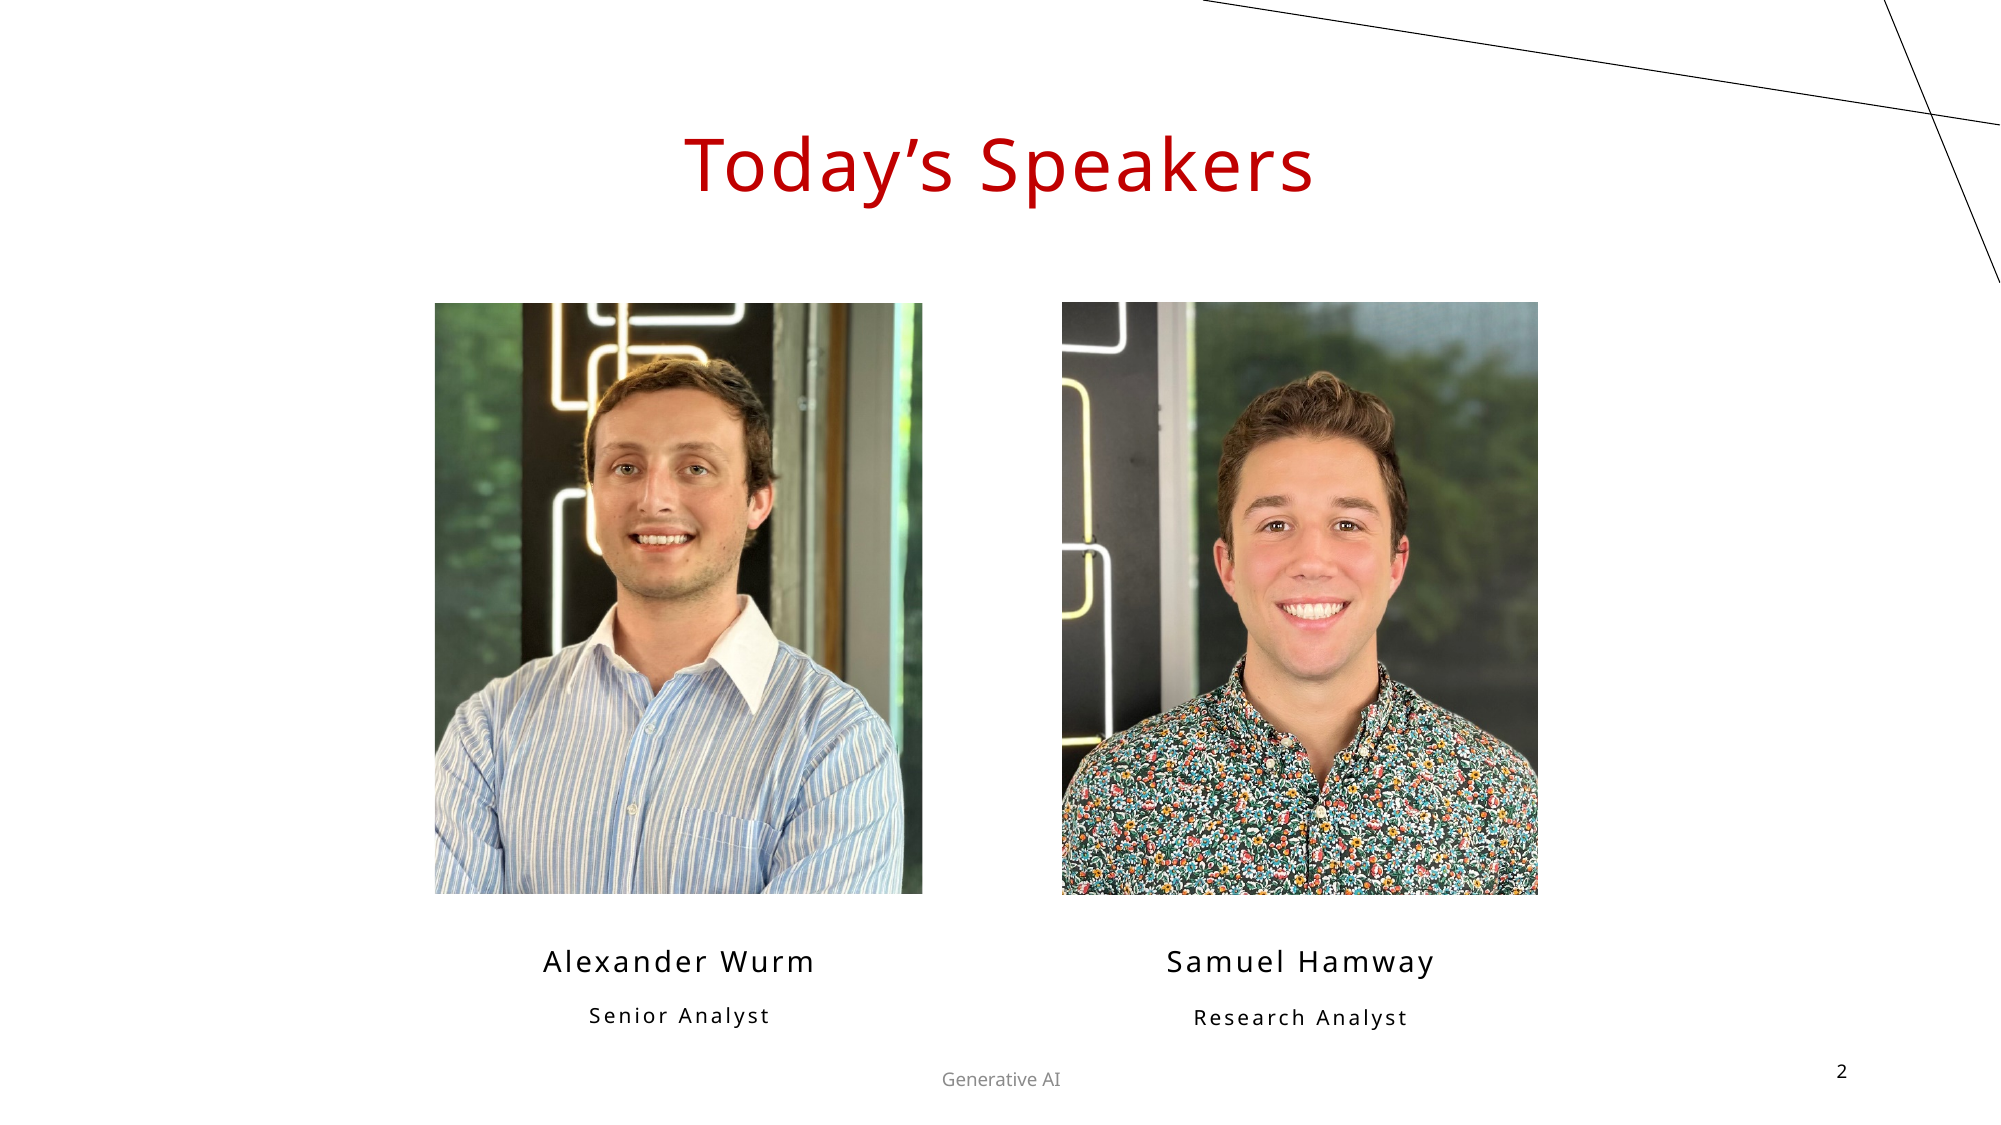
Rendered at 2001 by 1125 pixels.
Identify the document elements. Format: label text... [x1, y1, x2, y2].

slide_number 2 [1412, 1042, 1863, 1103]
picture [434, 303, 923, 895]
list Alexander Wurm [487, 934, 870, 992]
picture [1062, 302, 1538, 895]
list Samuel Hamway [1109, 934, 1491, 992]
list Senior Analyst [526, 997, 832, 1055]
list Research Analyst [1148, 999, 1452, 1056]
footer Generative AI [715, 1048, 1287, 1109]
title Today’s Speakers [309, 0, 1691, 218]
